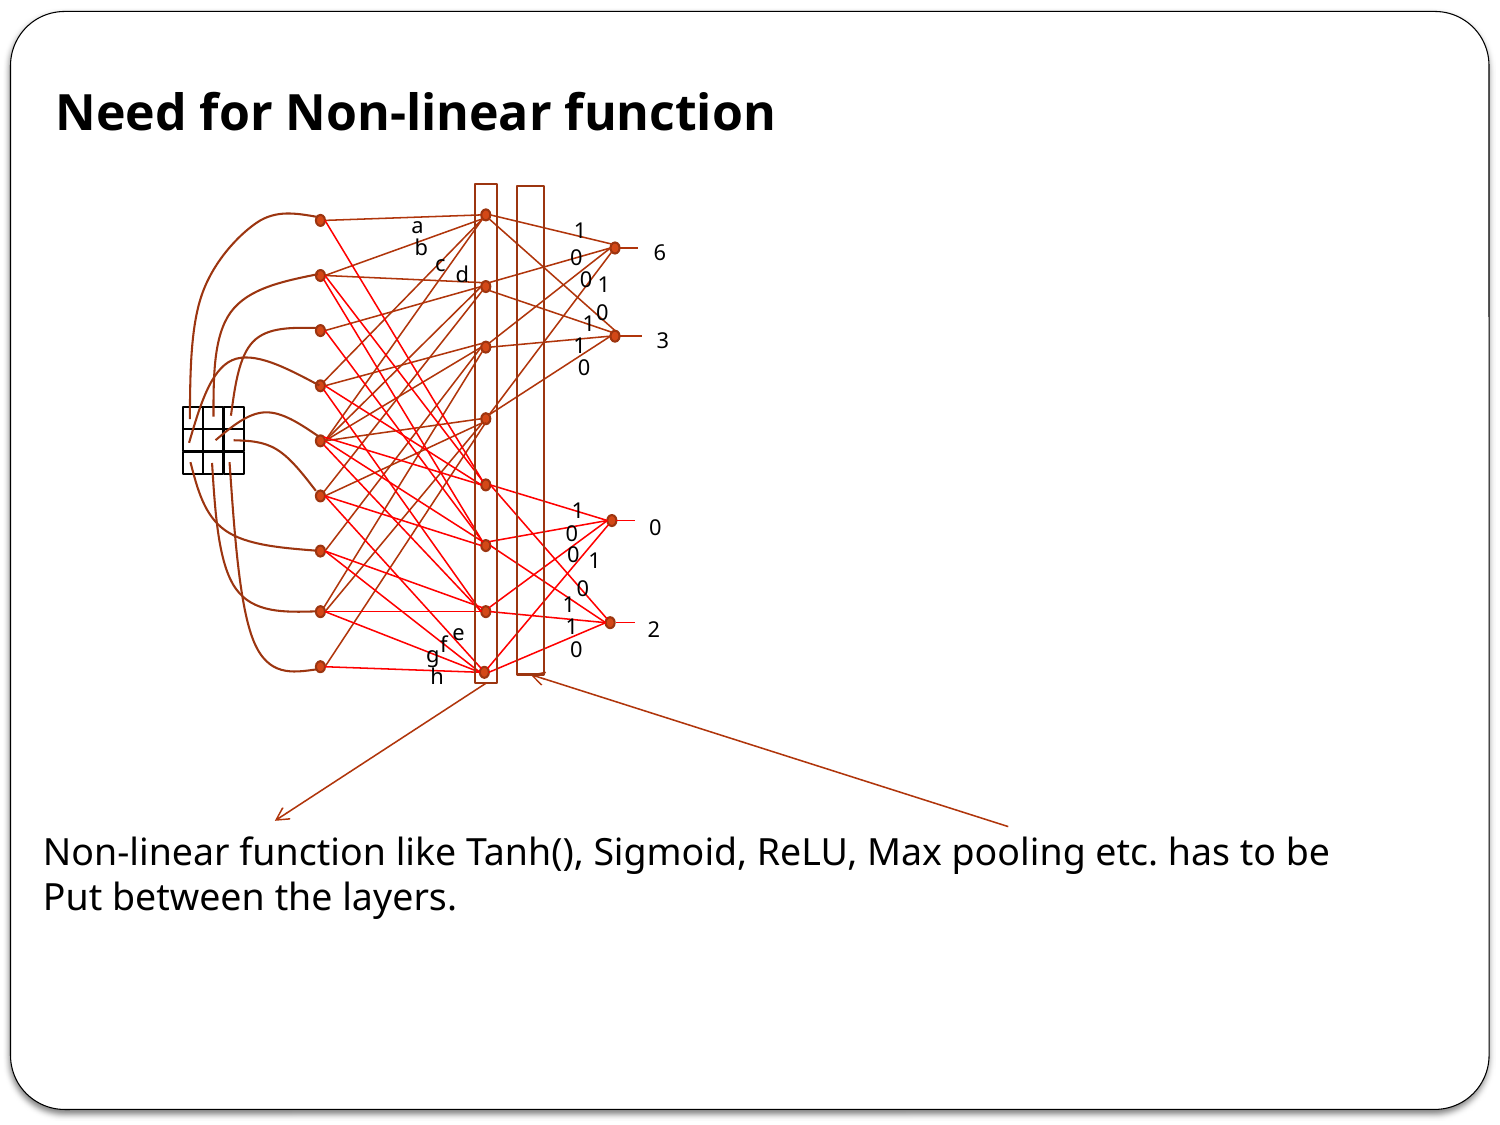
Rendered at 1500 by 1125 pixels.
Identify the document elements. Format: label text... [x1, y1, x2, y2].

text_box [274, 682, 487, 822]
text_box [182, 203, 680, 691]
text_box [516, 185, 545, 201]
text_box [530, 674, 1009, 827]
text_box Need for Non-linear function [40, 73, 792, 148]
text_box [474, 183, 498, 201]
text_box Non-linear function like Tanh(), Sigmoid, ReLU, Max pooling etc. has to be Put between the layers. [28, 820, 1346, 926]
